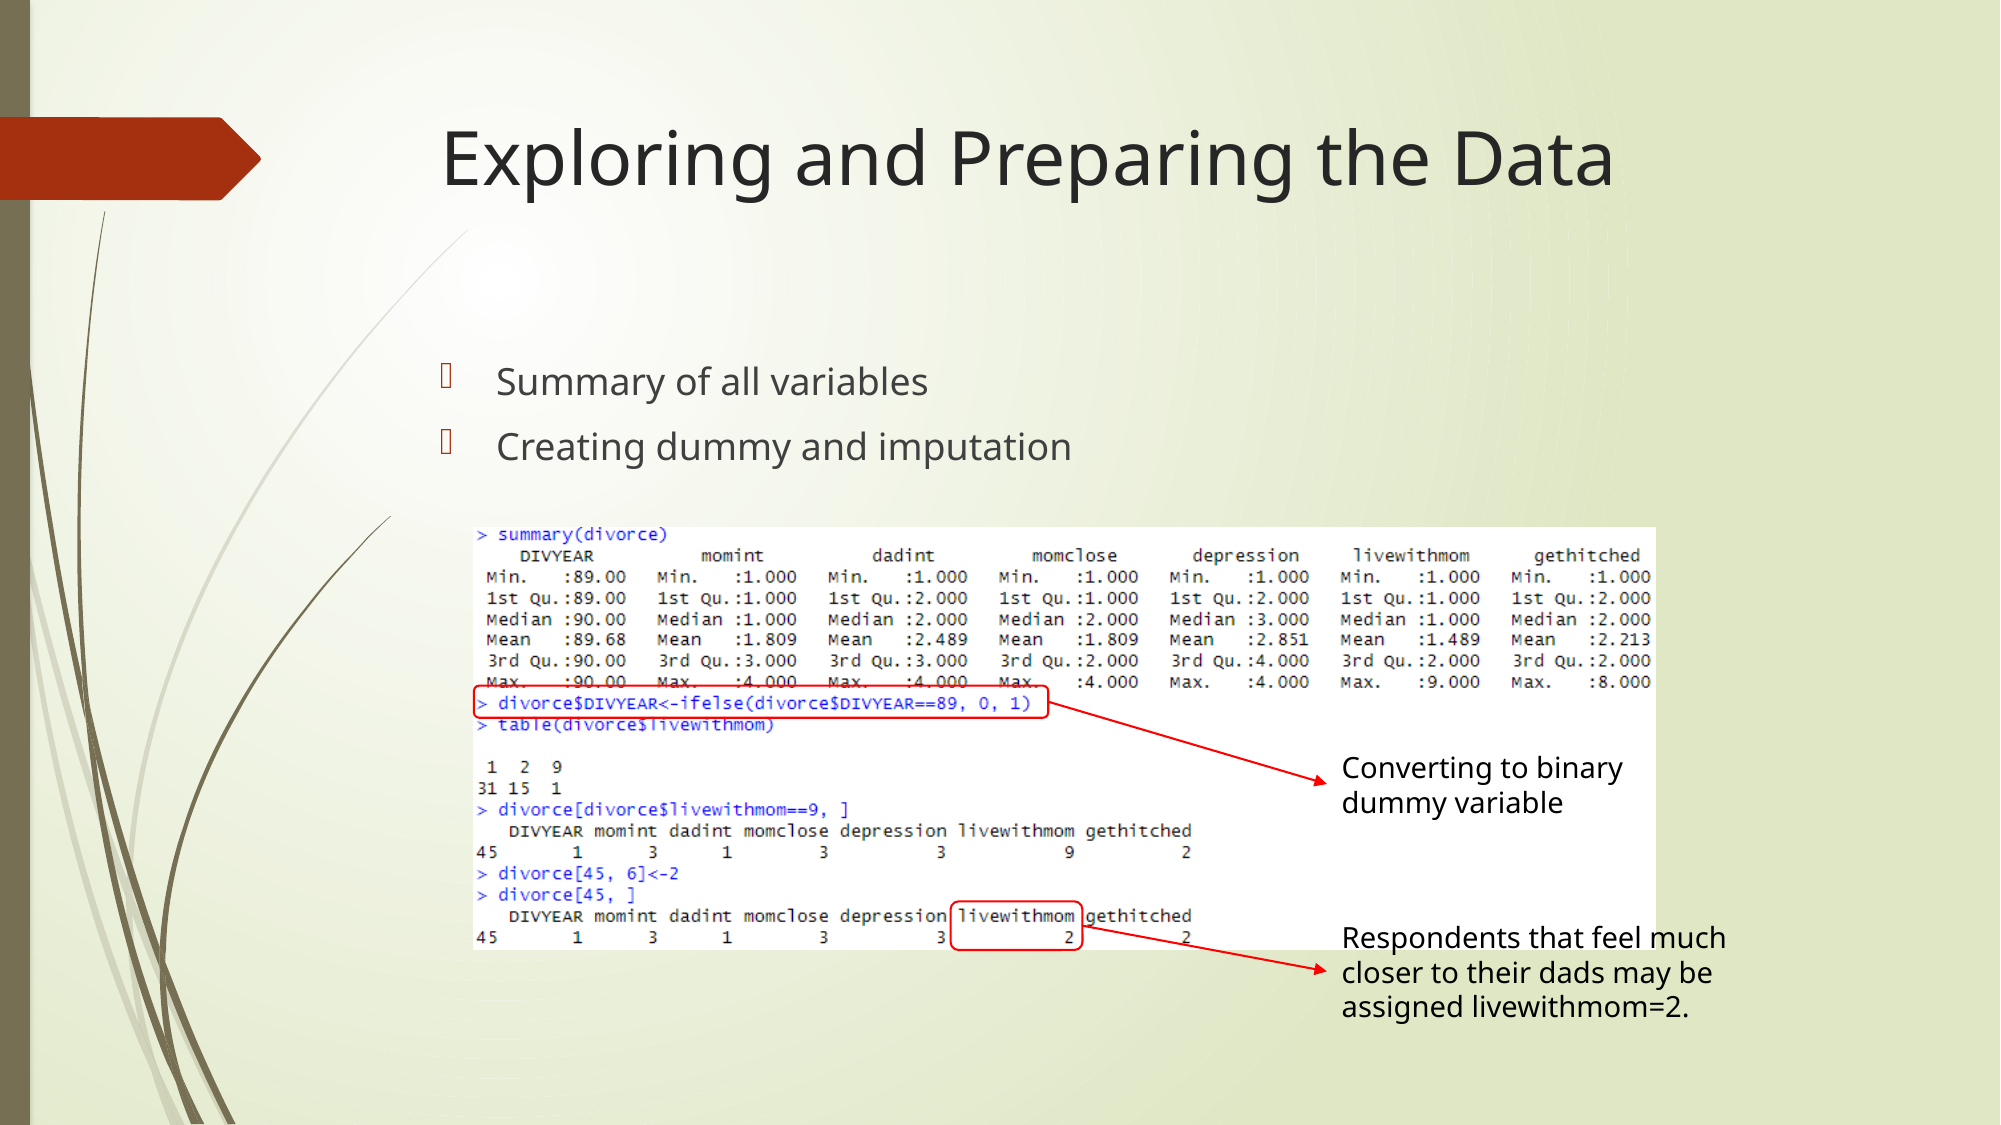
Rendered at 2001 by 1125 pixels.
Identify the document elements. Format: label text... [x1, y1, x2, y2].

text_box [1082, 925, 1328, 973]
list Summary of all variables Creating dummy and imputation [424, 350, 1888, 970]
picture [473, 527, 1657, 951]
title Exploring and Preparing the Data [425, 102, 1888, 313]
text_box Respondents that feel much closer to their dads may be assigned livewithmom=2. [1326, 911, 1773, 1032]
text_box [1047, 701, 1328, 785]
